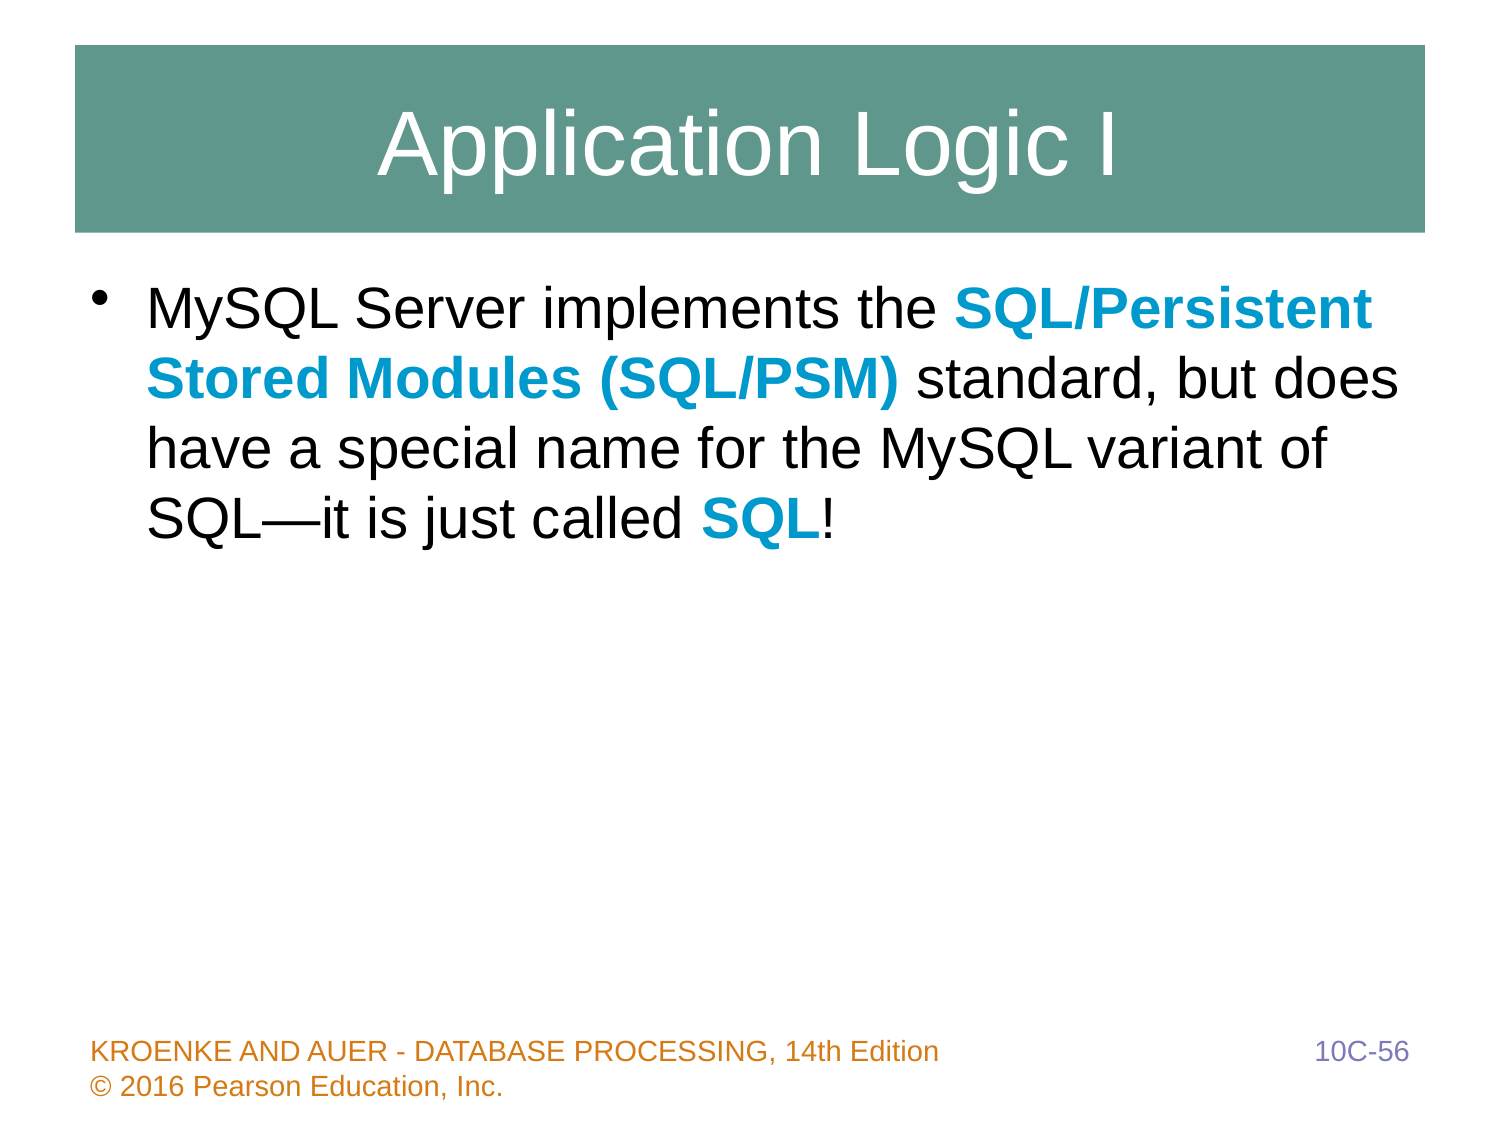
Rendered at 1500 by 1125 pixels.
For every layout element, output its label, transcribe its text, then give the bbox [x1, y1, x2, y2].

list MySQL Server implements the SQL/Persistent Stored Modules (SQL/PSM) standard, but does have a special name for the MySQL variant of SQL—it is just called SQL! [74, 262, 1426, 1006]
slide_number 10C-56 [1074, 1024, 1426, 1103]
title Application Logic I [74, 44, 1426, 233]
footer KROENKE AND AUER - DATABASE PROCESSING, 14th Edition © 2016 Pearson Education, Inc. [74, 1024, 963, 1104]
